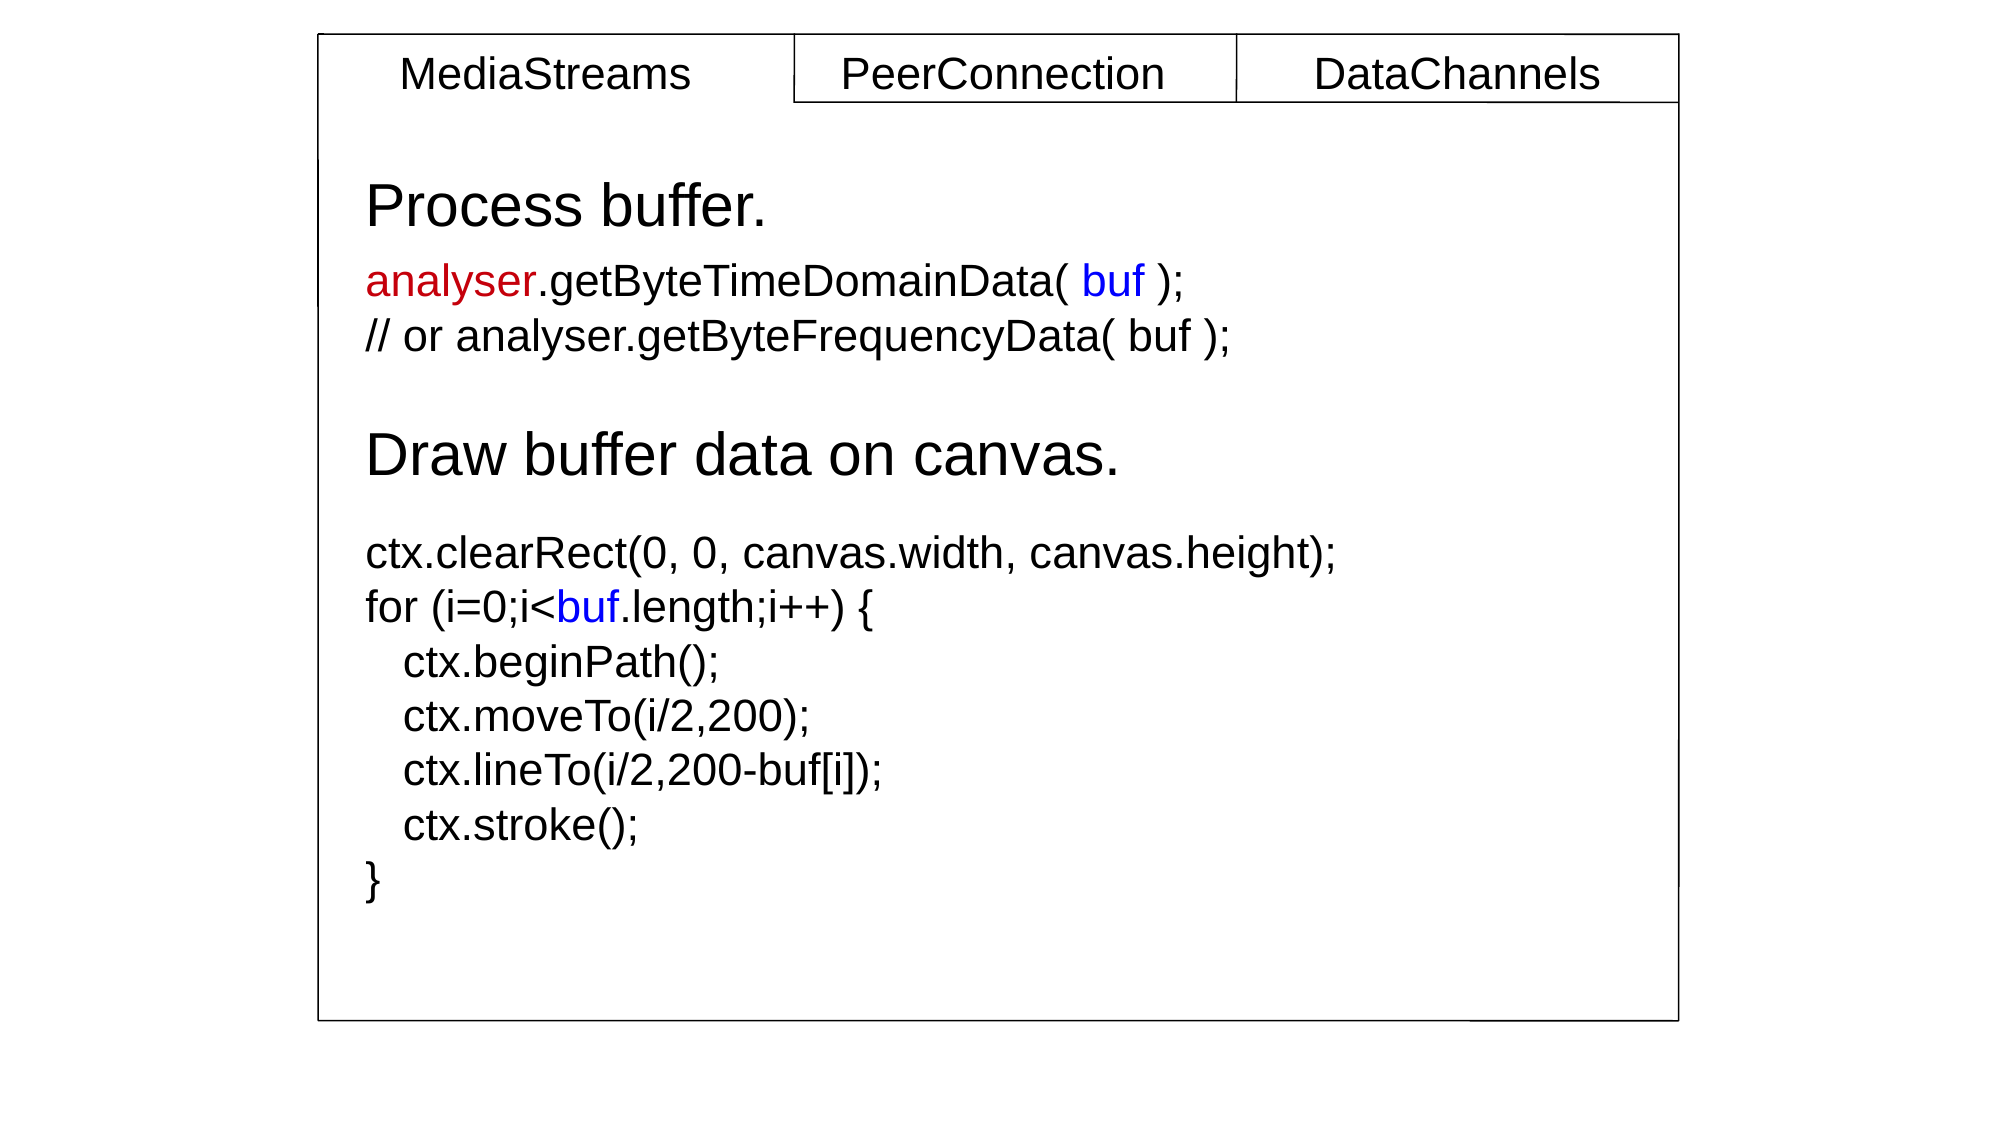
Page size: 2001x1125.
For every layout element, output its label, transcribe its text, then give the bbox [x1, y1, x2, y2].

text_box MediaStreams [385, 35, 727, 98]
text_box Draw buffer data on canvas. [351, 403, 1645, 519]
text_box DataChannels [1300, 35, 1645, 98]
text_box PeerConnection [827, 35, 1203, 98]
text_box Process buffer. [351, 155, 1645, 238]
text_box analyser.getByteTimeDomainData( buf ); // or analyser.getByteFrequencyData( buf ); ctx.clearRect(0, 0, canvas.width, canvas.height); for (i=0;i<buf.length;i++) { ctx.beginPath(); ctx.moveTo(i/2,200); ctx.lineTo(i/2,200-buf[i]); ctx.stroke(); } [351, 241, 1679, 913]
